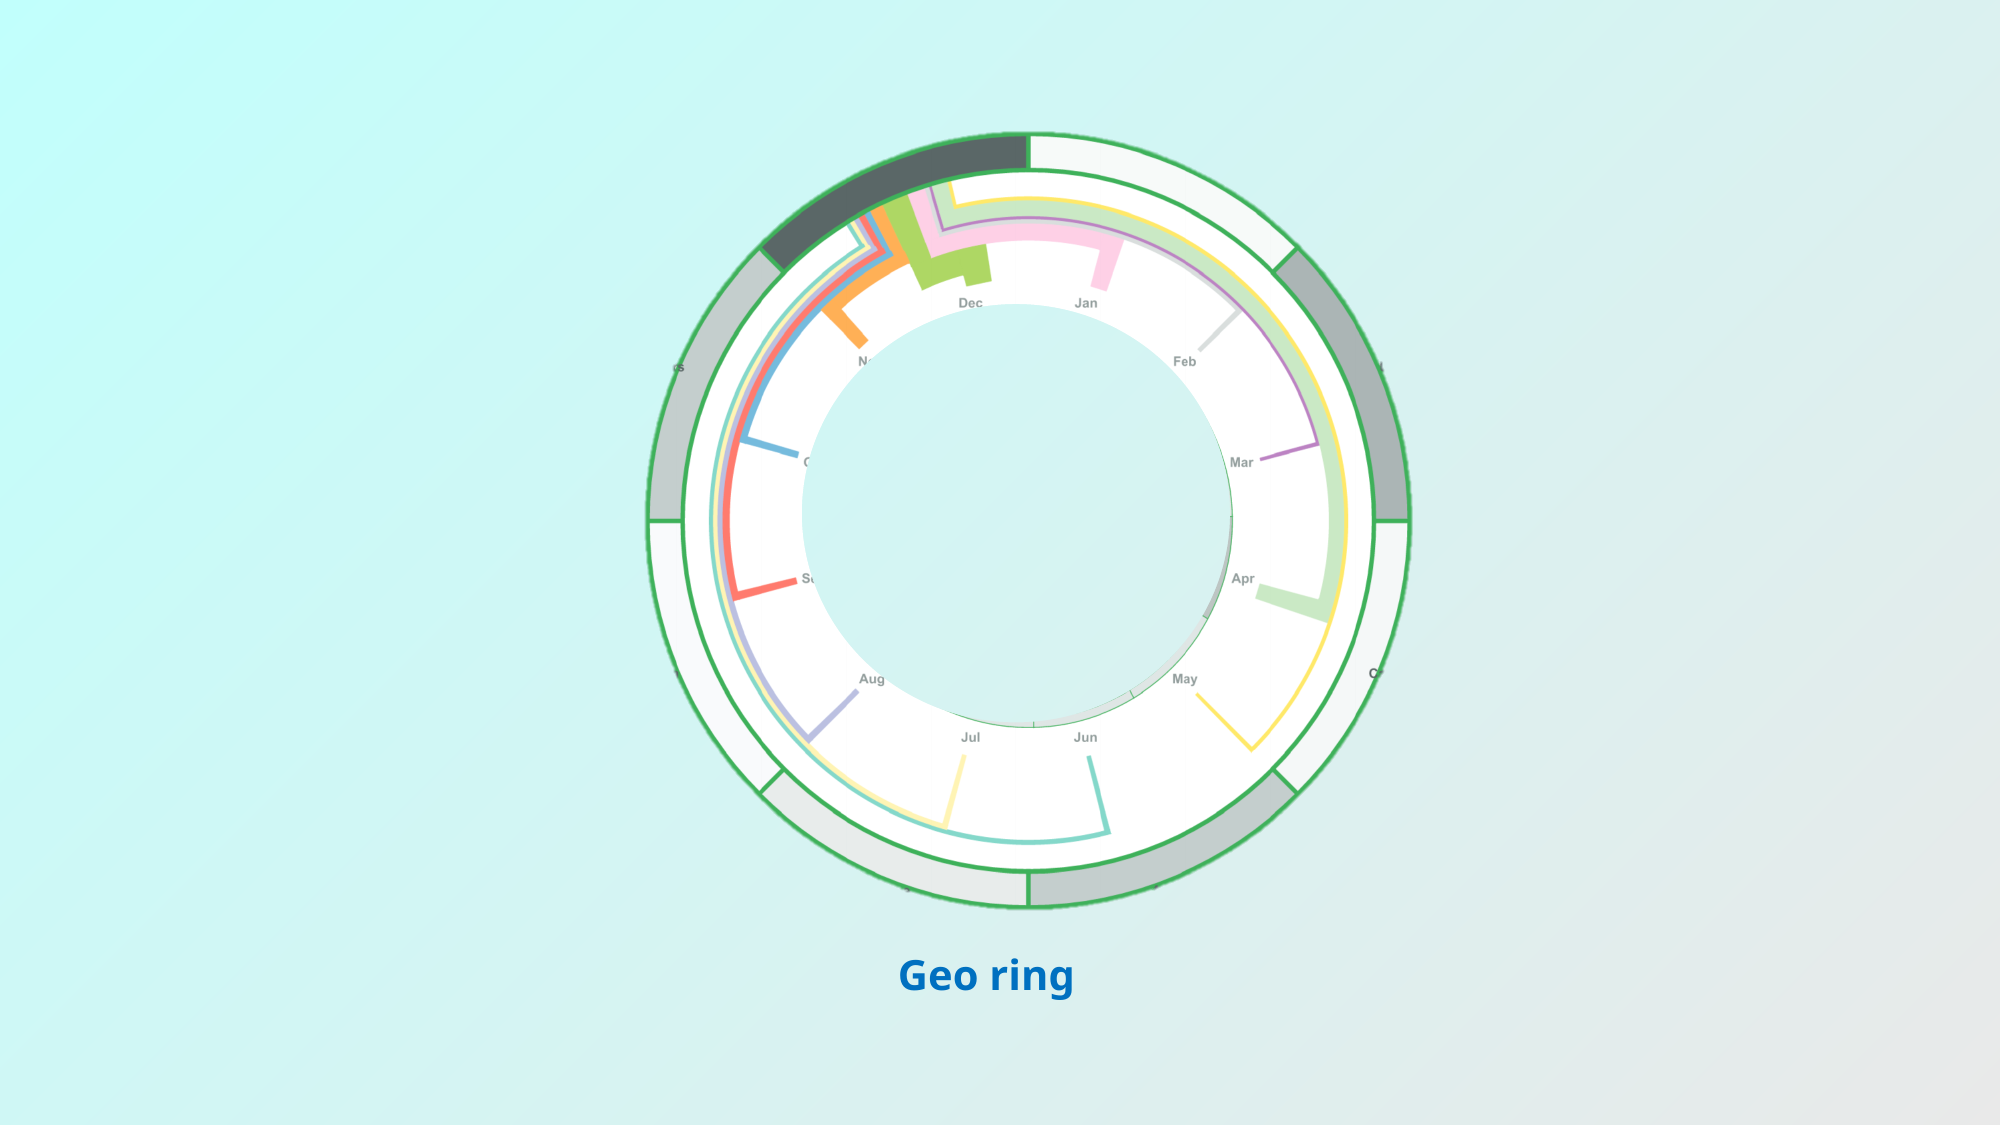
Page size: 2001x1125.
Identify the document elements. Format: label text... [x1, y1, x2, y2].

text_box Geo ring [883, 941, 1149, 1007]
picture [592, 94, 1440, 932]
